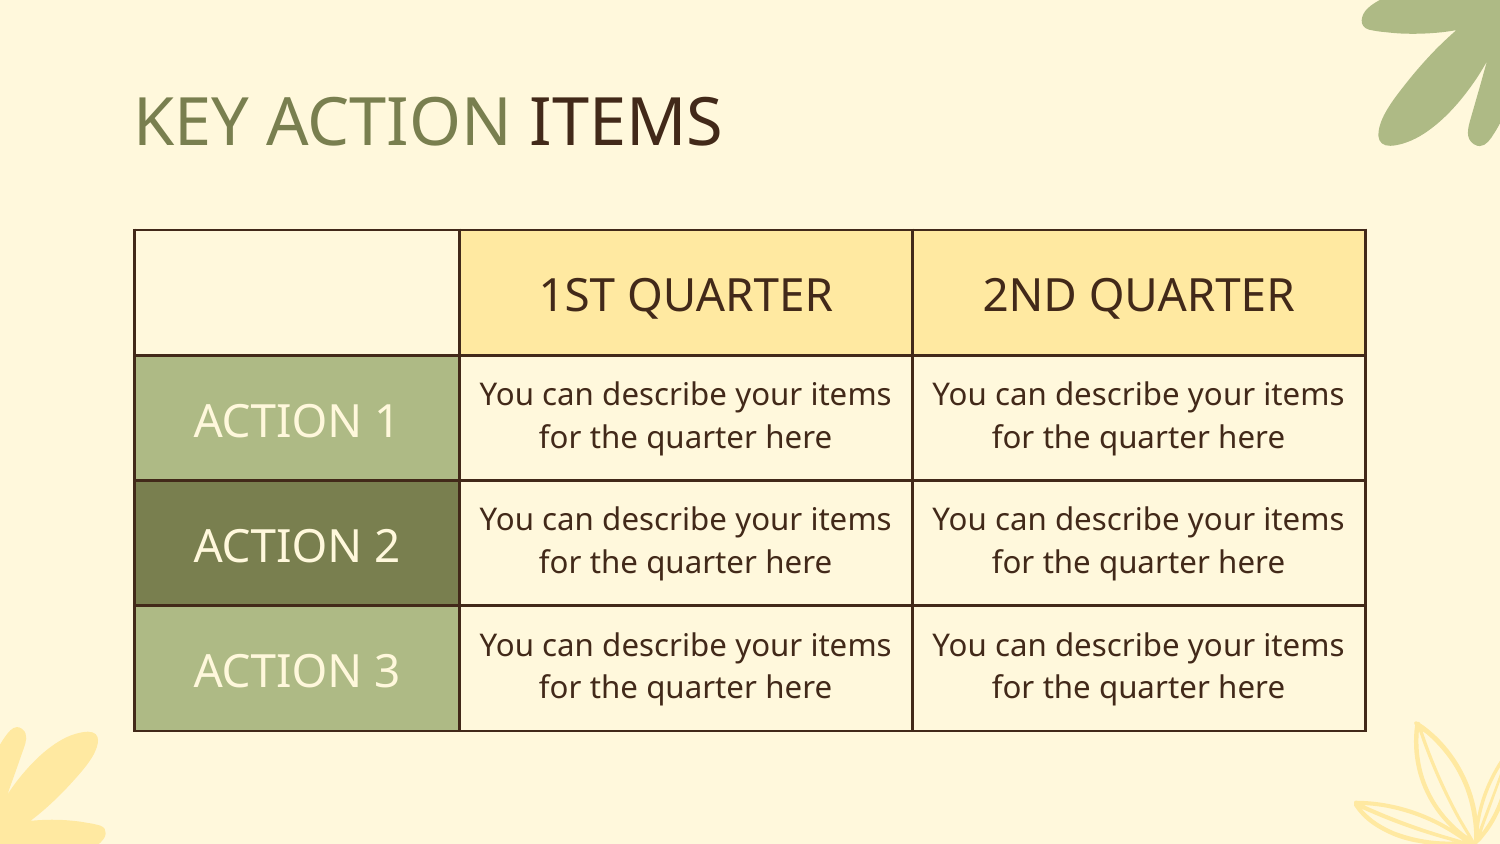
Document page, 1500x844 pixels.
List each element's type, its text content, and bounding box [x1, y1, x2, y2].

table_cell You can describe your items for the quarter here [461, 607, 911, 730]
table_cell You can describe your items for the quarter here [914, 482, 1364, 604]
table_header 1ST QUARTER [461, 231, 911, 354]
table_cell ACTION 1 [136, 357, 458, 479]
table_header 2ND QUARTER [914, 231, 1364, 354]
table_cell ACTION 3 [136, 607, 458, 730]
table_cell You can describe your items for the quarter here [914, 607, 1364, 730]
title KEY ACTION ITEMS [118, 63, 1382, 161]
table_header [136, 231, 458, 354]
table_cell You can describe your items for the quarter here [461, 482, 911, 604]
table_cell ACTION 2 [136, 482, 458, 604]
table_cell You can describe your items for the quarter here [914, 357, 1364, 479]
table_cell You can describe your items for the quarter here [461, 357, 911, 479]
